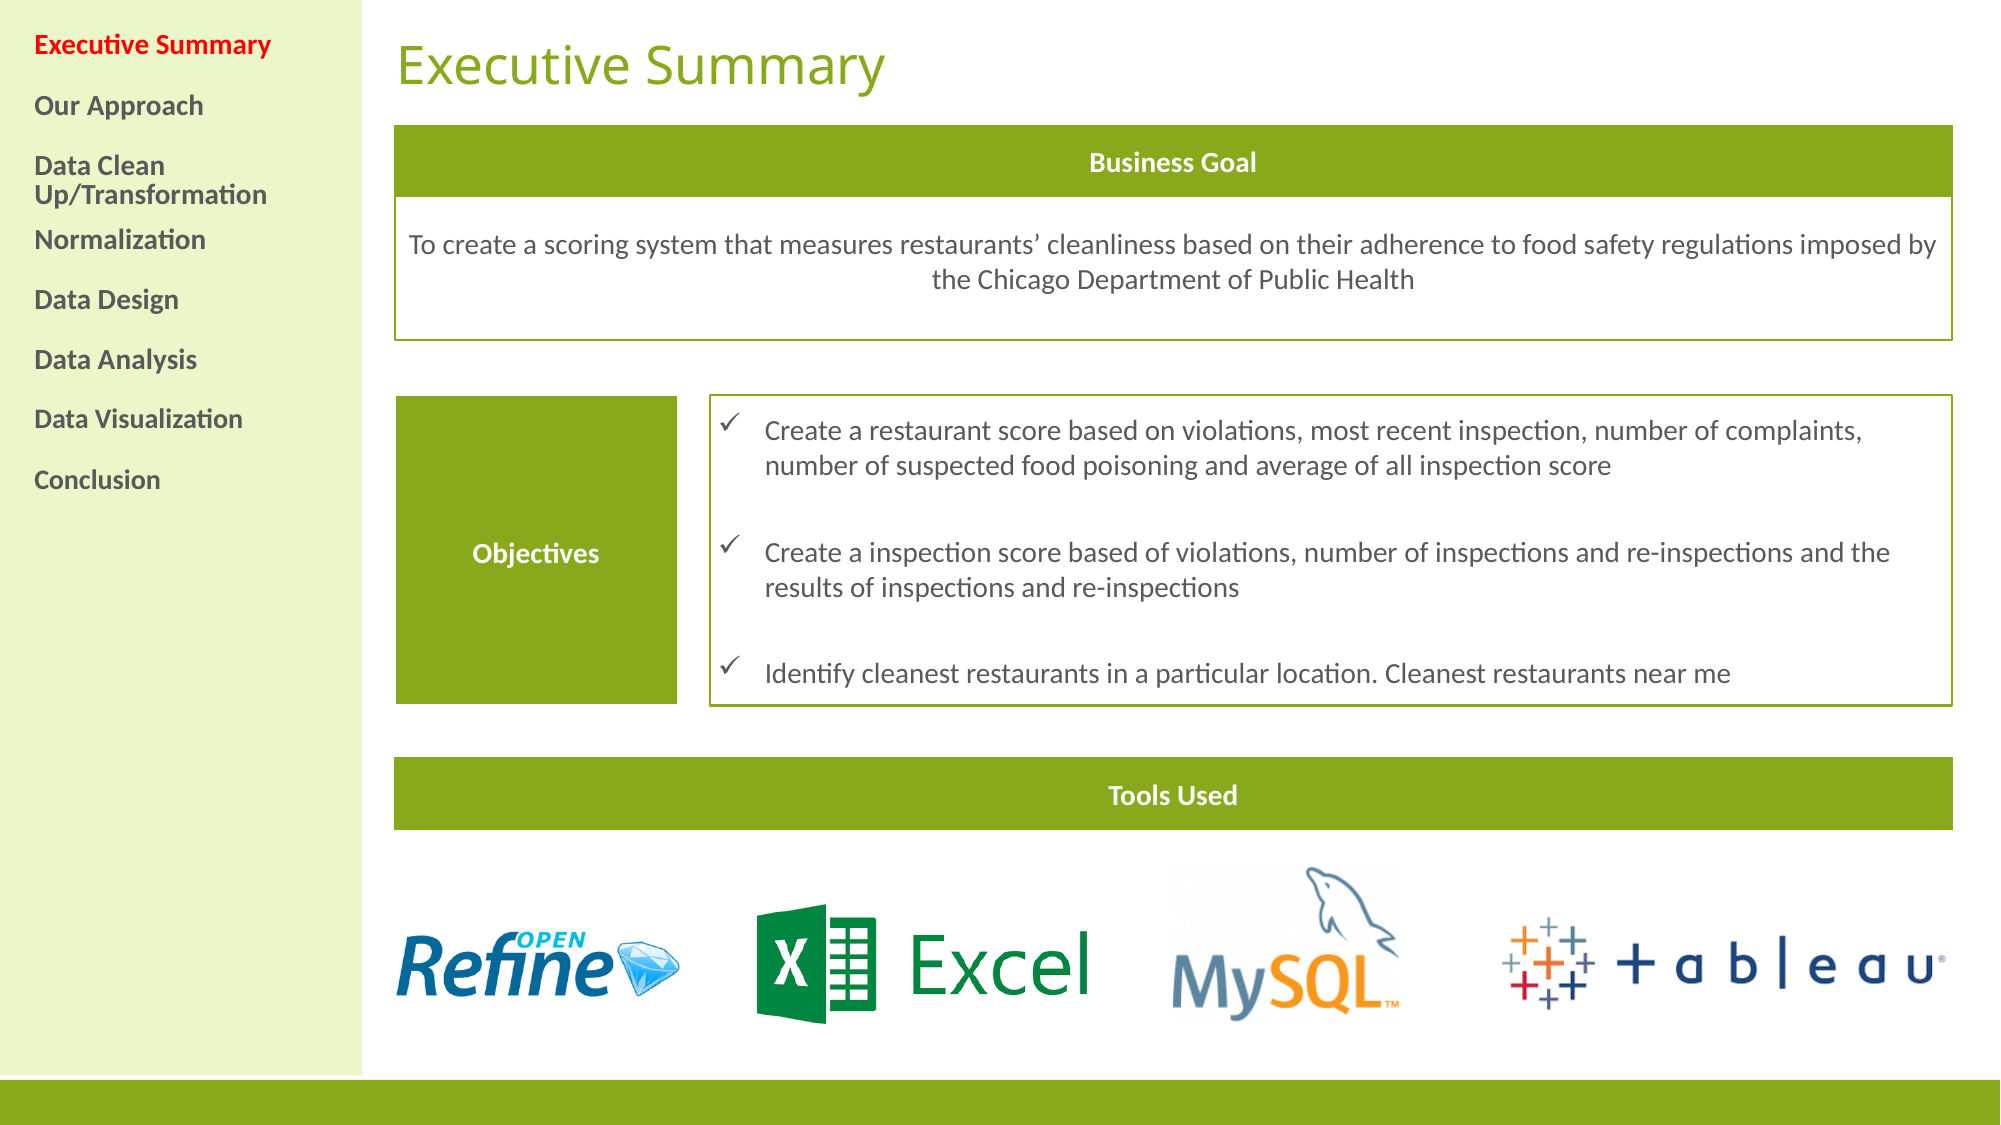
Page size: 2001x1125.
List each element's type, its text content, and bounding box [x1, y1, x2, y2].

text_box Objectives [394, 395, 678, 706]
picture [1467, 908, 1978, 1016]
table_cell Data Visualization [19, 400, 349, 461]
picture [757, 904, 1087, 1024]
table_cell Normalization [19, 220, 349, 280]
text_box Tools Used [394, 758, 1952, 829]
table_cell Data Analysis [19, 340, 349, 400]
table_cell Conclusion [19, 461, 349, 521]
table_cell Our Approach [19, 86, 349, 146]
table_header Executive Summary [19, 26, 349, 86]
picture [1173, 831, 1400, 1058]
text_box Create a restaurant score based on violations, most recent inspection, number of complaints, number of suspected food poisoning and average of all inspection score Create a inspection score based of violations, number of inspections and re-inspections and the results of inspections and re-inspections Identify cleanest restaurants in a particular location. Cleanest restaurants near me [710, 395, 1952, 706]
table_cell Data Clean Up/Transformation [19, 146, 349, 220]
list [394, 884, 680, 1041]
table_cell Data Design [19, 280, 349, 340]
title Executive Summary [381, 25, 1978, 104]
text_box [394, 125, 1952, 340]
